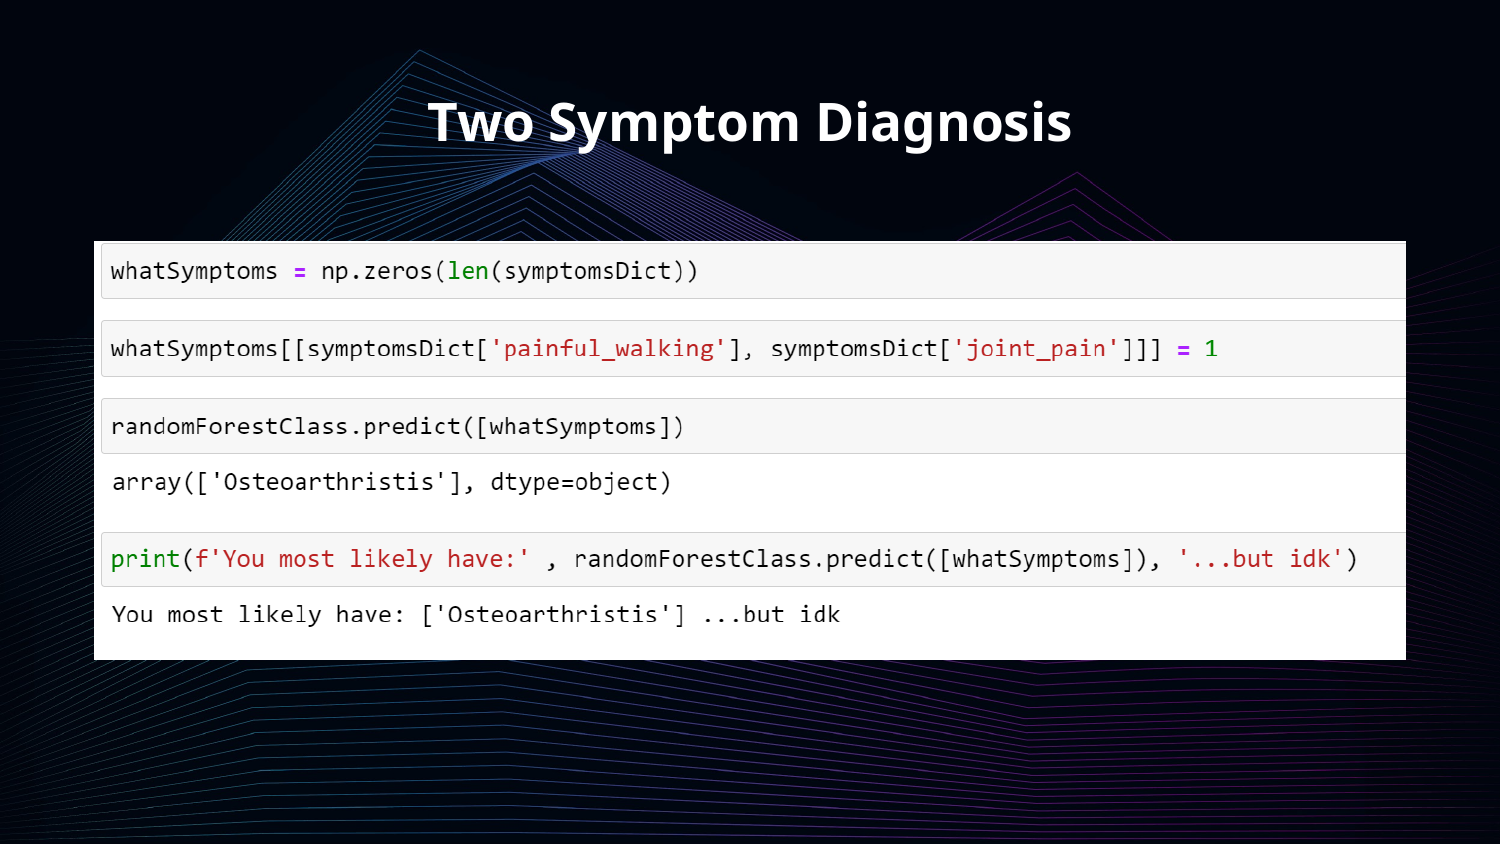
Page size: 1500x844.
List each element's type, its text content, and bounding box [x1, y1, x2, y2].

title Two Symptom Diagnosis [51, 72, 1449, 167]
picture [0, 0, 1500, 844]
